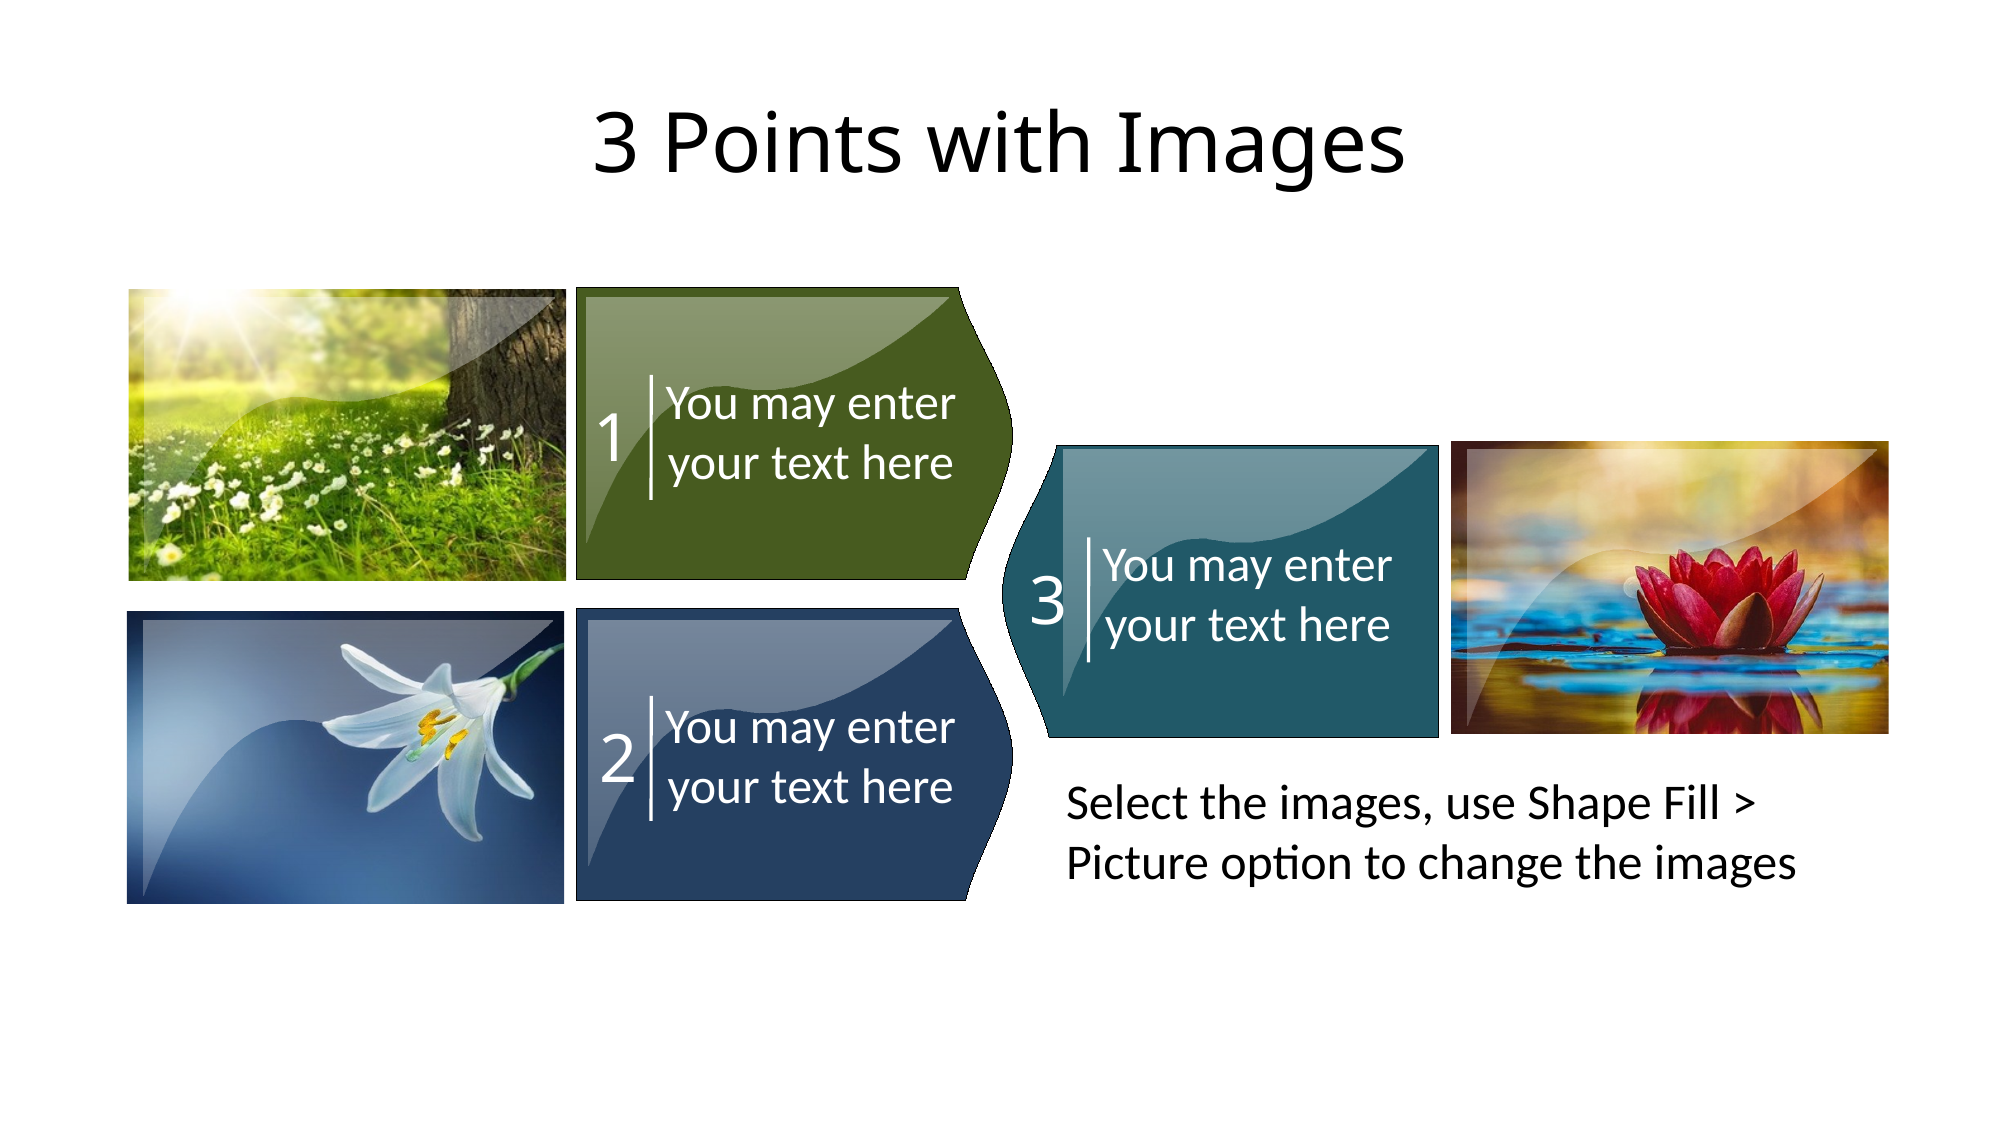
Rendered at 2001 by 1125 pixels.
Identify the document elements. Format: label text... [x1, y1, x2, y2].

text_box Select the images, use Shape Fill > Picture option to change the images [1051, 762, 1877, 898]
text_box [126, 608, 1015, 904]
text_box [1000, 441, 1889, 738]
title 3 Points with Images [99, 45, 1900, 233]
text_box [128, 287, 1015, 582]
